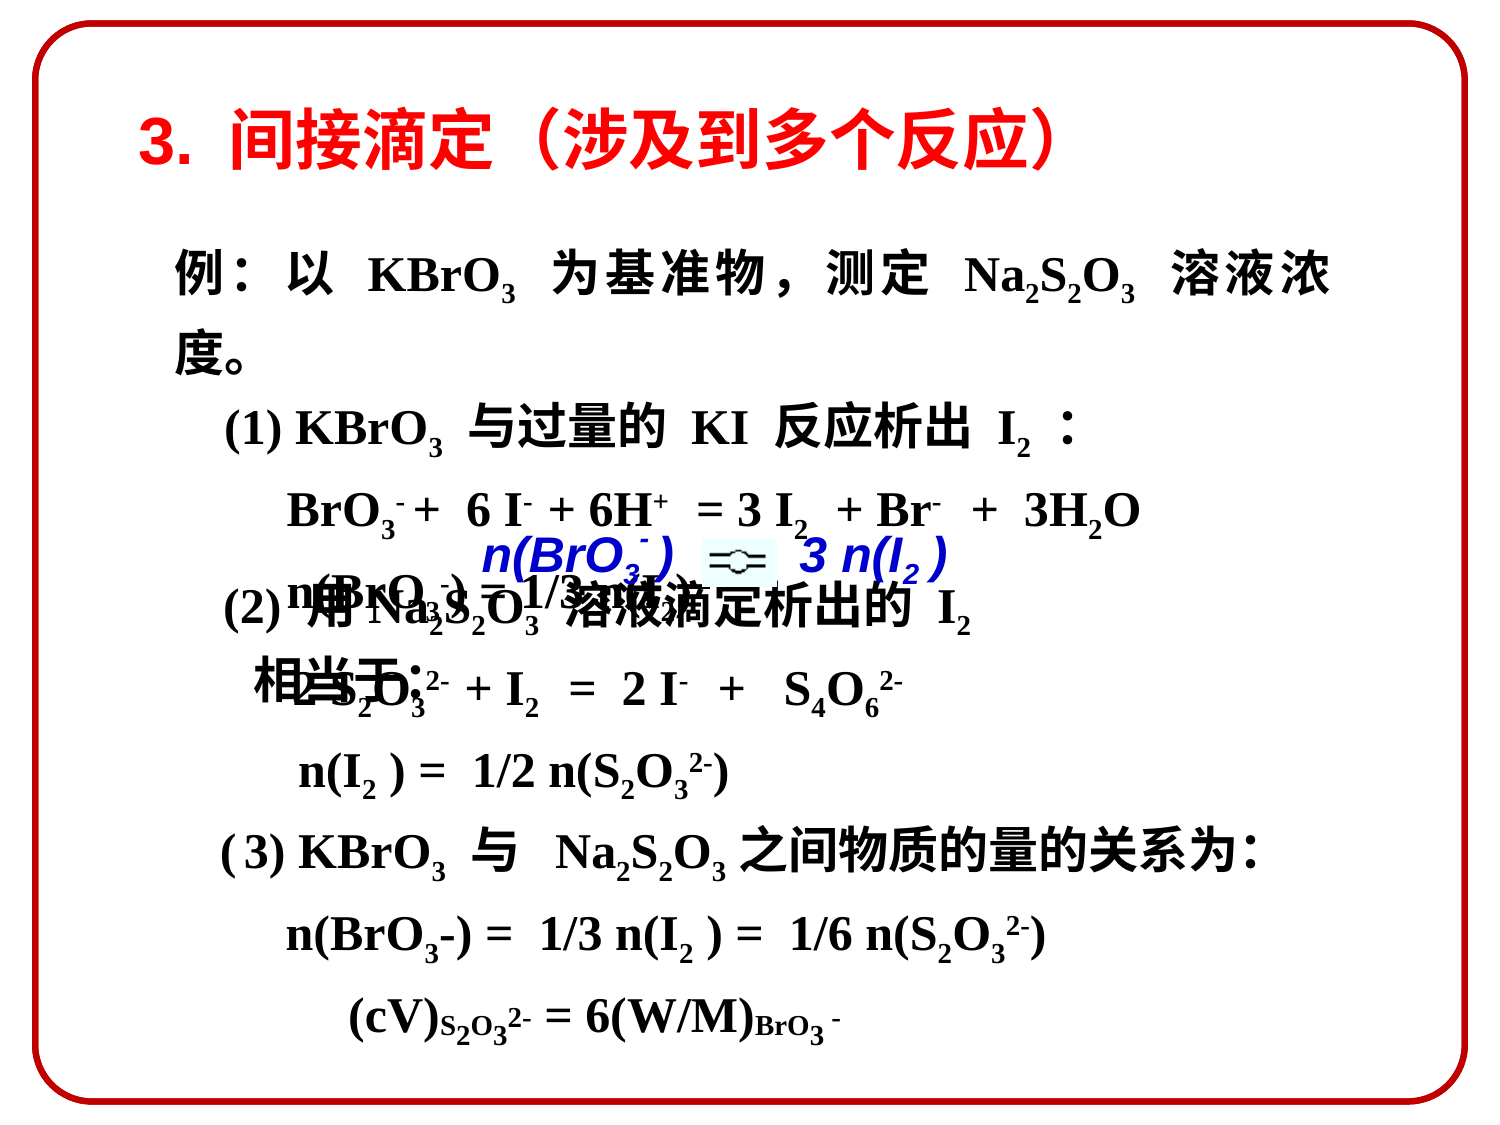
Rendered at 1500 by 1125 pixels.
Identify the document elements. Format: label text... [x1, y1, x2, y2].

text_box (2) 用Na2S2O3 溶液滴定析出的 I2 2 S2O32- + I2 = 2 I- + S4O62- n(I2 ) = 1/2 n(S2O32-) ( 3) KBrO3 与 Na2S2O3之间物质的量的关系为： n(BrO3-) = 1/3 n(I2 ) = 1/6 n(S2O32-) (cV)S2O32- = 6(W/M)BrO3 - [183, 551, 1369, 1059]
text_box n(BrO3- ) 3 n(I2 ) [466, 511, 1104, 598]
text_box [702, 538, 777, 587]
title 3. 间接滴定（涉及到多个反应） [123, 89, 1140, 191]
text_box 例：以 KBrO3 为基准物，测定 Na2S2O3 溶液浓度。 (1) KBrO3 与过量的 KI 反应析出 I2 ： BrO3- + 6 I- + 6H+ = 3 I2 + Br- + 3H2O n(BrO3-) = 1/3 n(I2) 相当于： [159, 219, 1345, 717]
